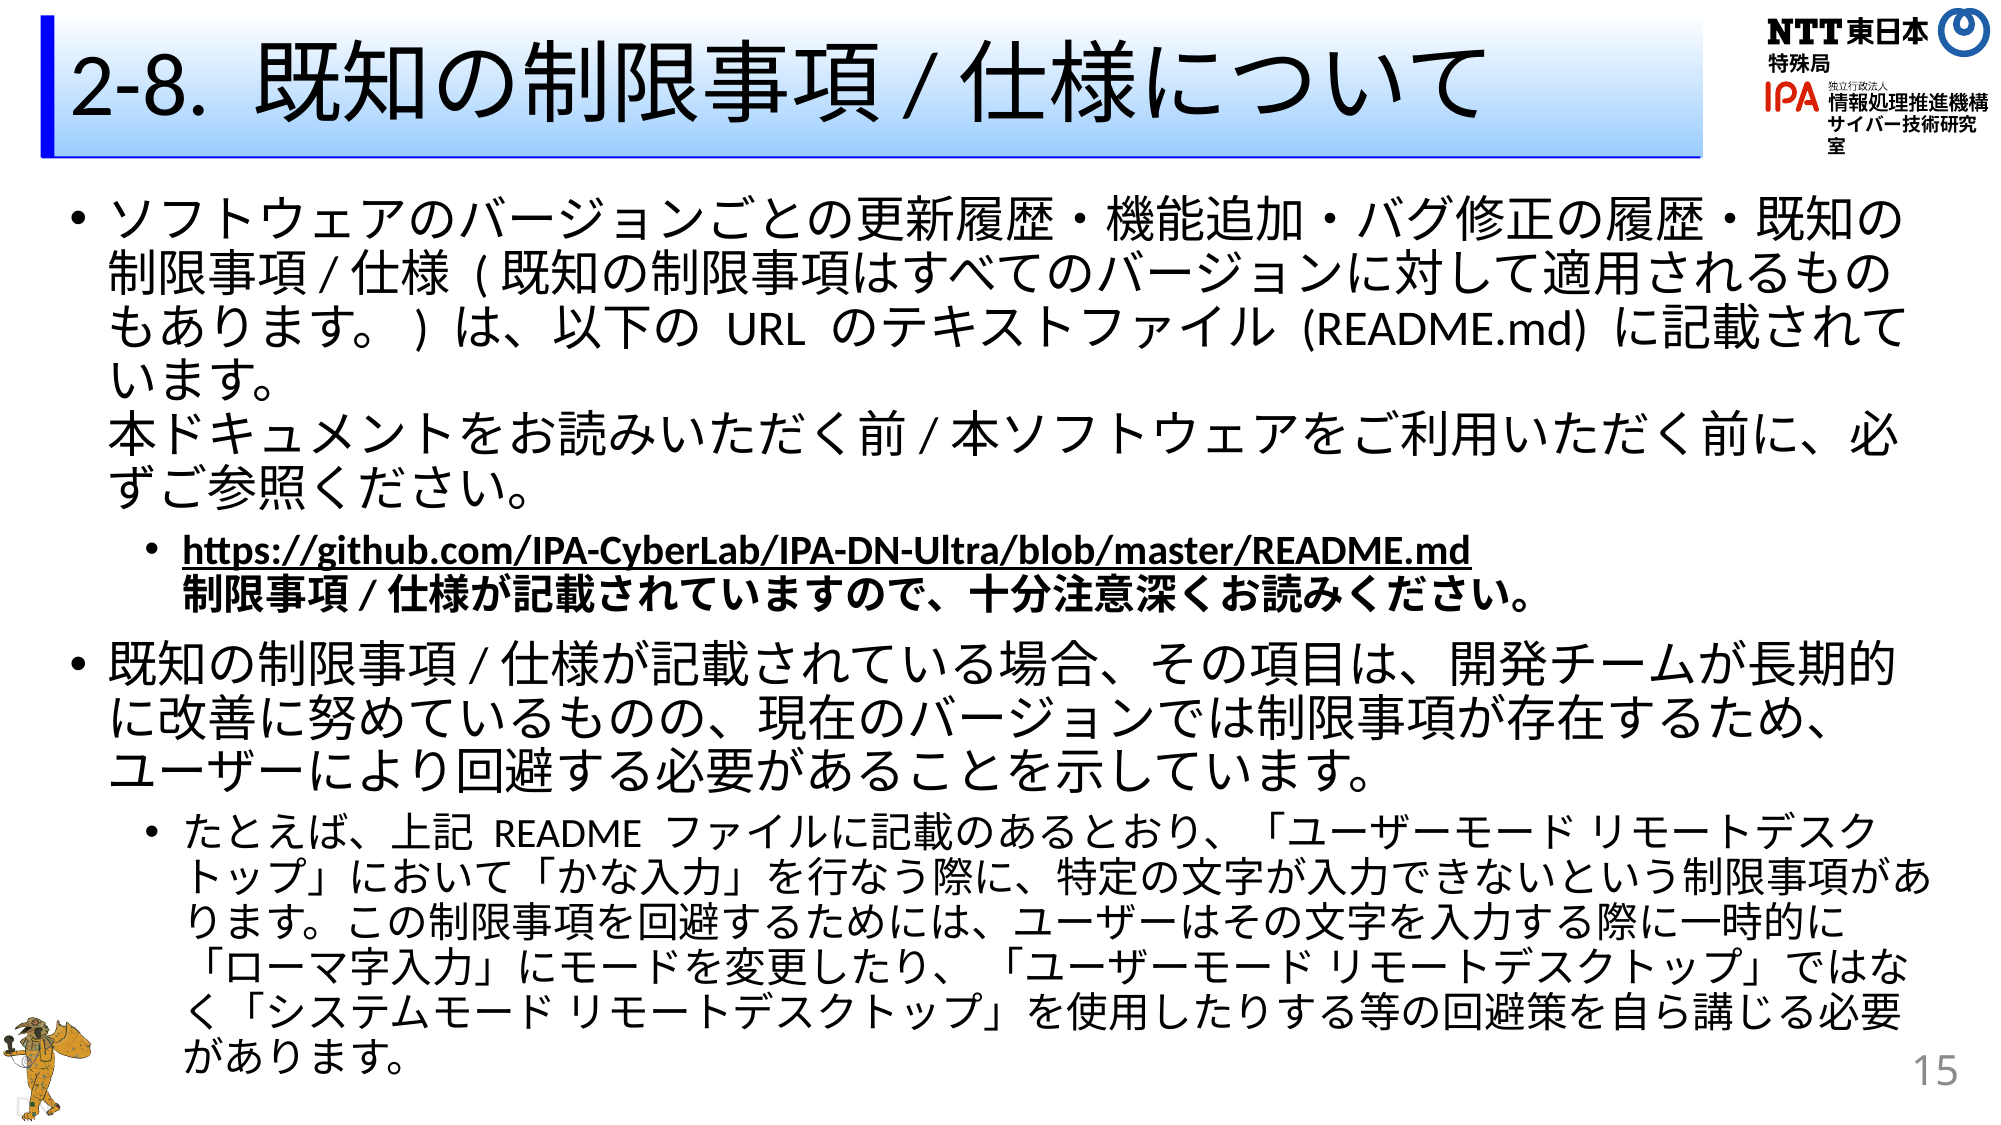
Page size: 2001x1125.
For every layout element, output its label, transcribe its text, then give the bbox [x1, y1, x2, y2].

slide_number 15 [1412, 1042, 1975, 1103]
title 2-8. 既知の制限事項/仕様について [54, 30, 1703, 143]
list ソフトウェアのバージョンごとの更新履歴・機能追加・バグ修正の履歴・既知の制限事項/仕様 (既知の制限事項はすべてのバージョンに対して適用されるものもあります。) は、以下の URL のテキストファイル (README.md) に記載されています。 本ドキュメントをお読みいただく前/本ソフトウェアをご利用いただく前に、必ずご参照ください。 https://github.com/IPA-CyberLab/IPA-DN-Ultra/blob/master/README.md 制限事項/仕様が記載されていますので、十分注意深くお読みください。 既知の制限事項/仕様が記載されている場合、その項目は、開発チームが長期的に改善に努めているものの、現在のバージョンでは制限事項が存在するため、ユーザーにより回避する必要があることを示しています。 たとえば、上記 README ファイルに記載のあるとおり、「ユーザーモード リモートデスクトップ」において「かな入力」を行なう際に、特定の文字が入力できないという制限事項があります。この制限事項を回避するためには、ユーザーはその文字を入力する際に一時的に「ローマ字入力」にモードを変更したり、 「ユーザーモード リモートデスクトップ」ではなく「システムモード リモートデスクトップ」を使用したりする等の回避策を自ら講じる必要があります。 [54, 186, 1949, 1014]
